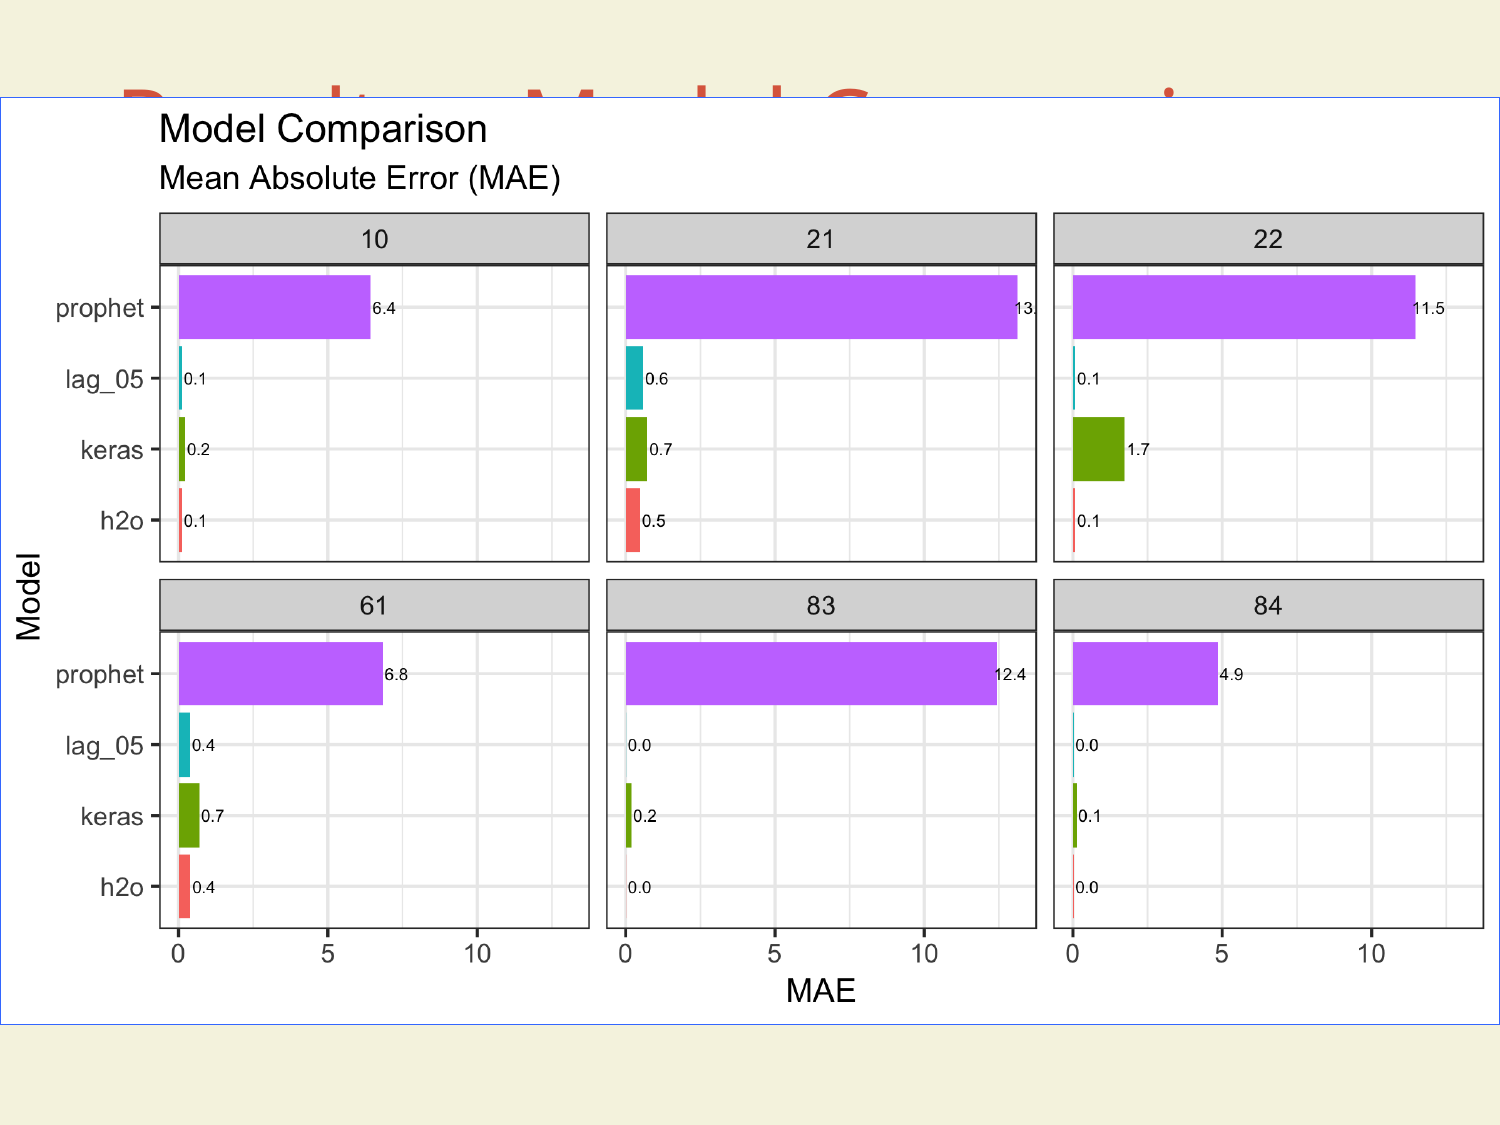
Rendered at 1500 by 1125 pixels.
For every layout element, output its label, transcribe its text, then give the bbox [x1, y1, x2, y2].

title Results – Model Comparison [100, 37, 1438, 97]
picture [0, 97, 1500, 1025]
